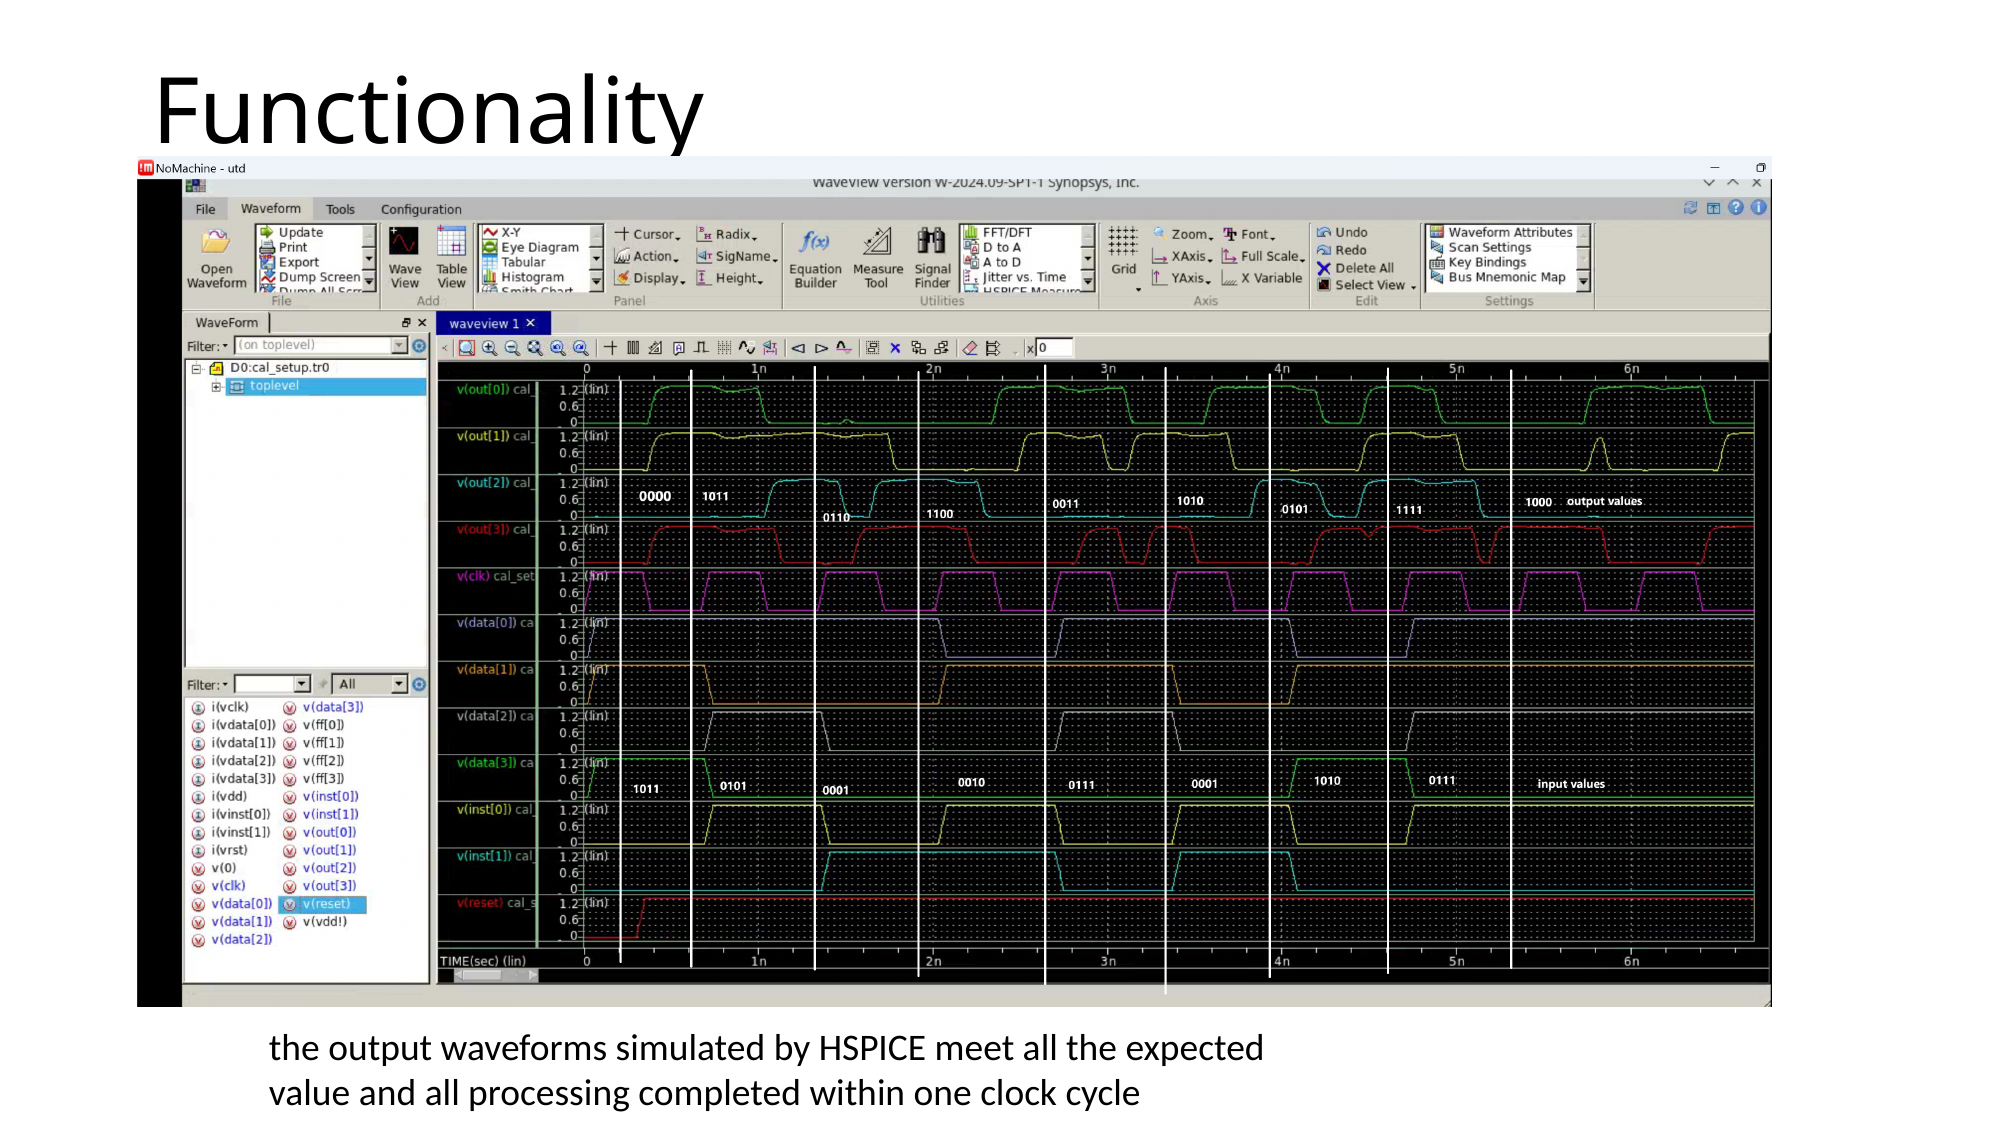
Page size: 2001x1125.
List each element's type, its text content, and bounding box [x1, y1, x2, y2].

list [137, 156, 1772, 1007]
text_box the output waveforms simulated by HSPICE meet all the expected value and all processing completed within one clock cycle [254, 1015, 1349, 1121]
title Functionality [137, 5, 1863, 223]
